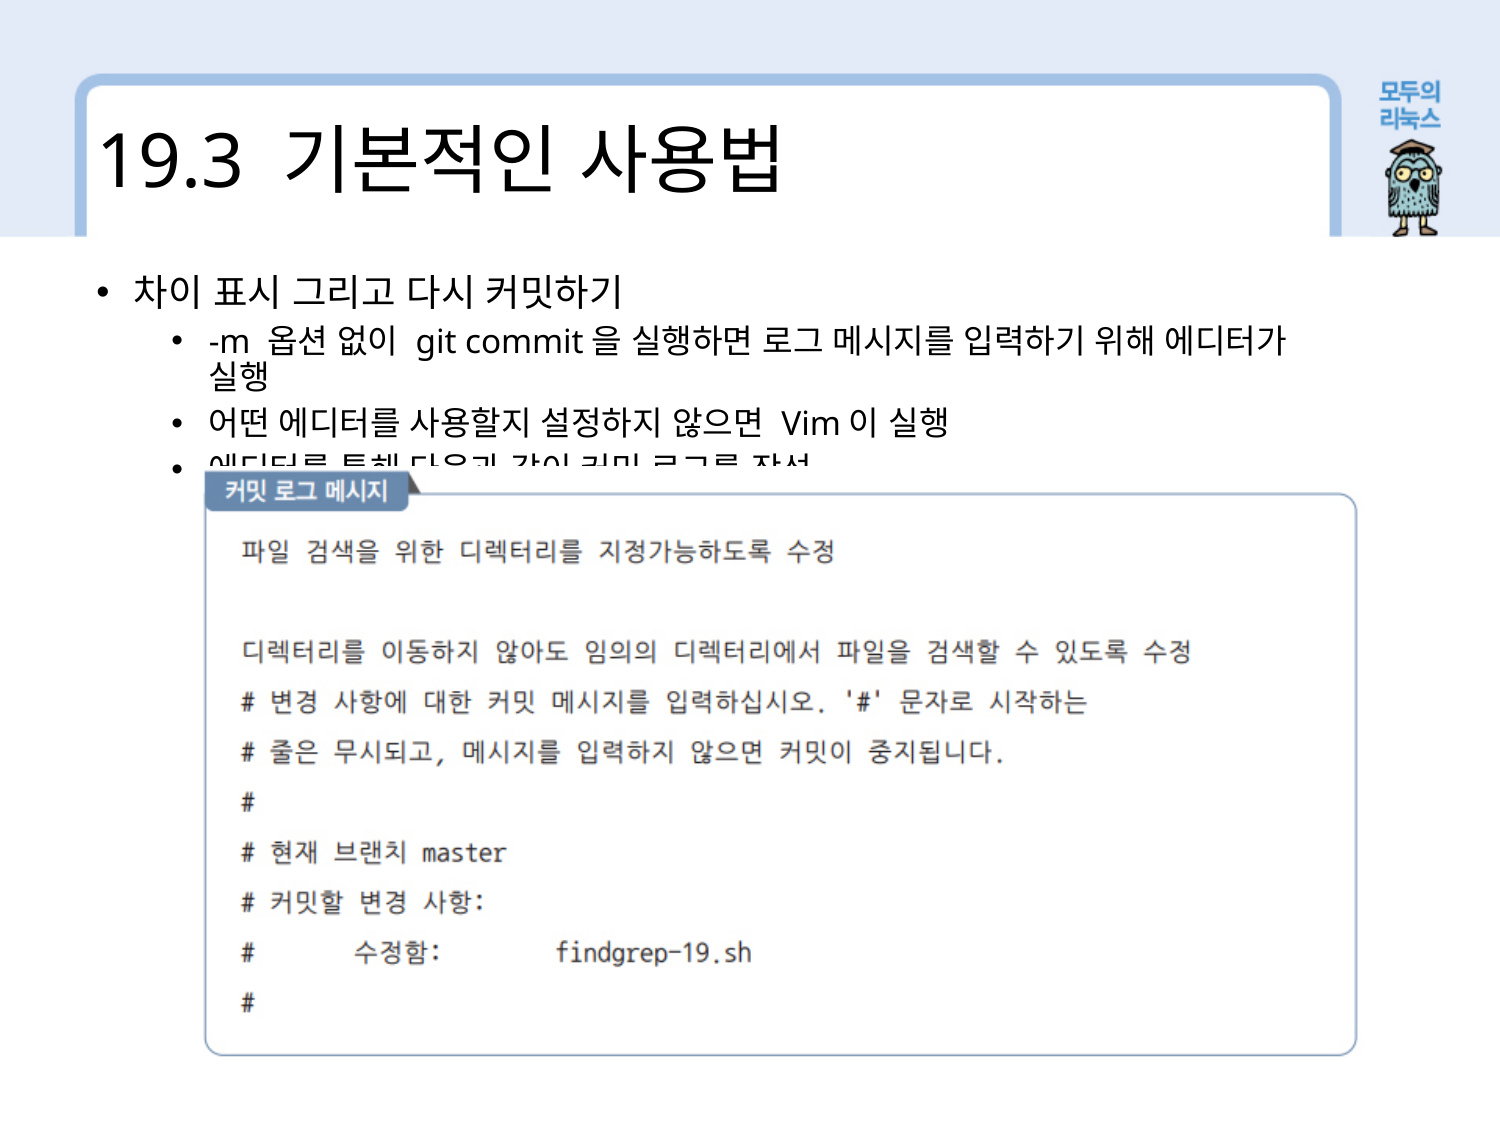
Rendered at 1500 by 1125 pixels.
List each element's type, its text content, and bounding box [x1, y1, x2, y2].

picture [0, 0, 1500, 1125]
text_box 19.3 기본적인 사용법 [81, 115, 1335, 221]
text_box 차이 표시 그리고 다시 커밋하기 -m 옵션 없이 git commit을 실행하면 로그 메시지를 입력하기 위해 에디터가 실행 어떤 에디터를 사용할지 설정하지 않으면 Vim이 실행 에디터를 통해 다음과 같이 커밋 로그를 작성 [81, 266, 1335, 1024]
